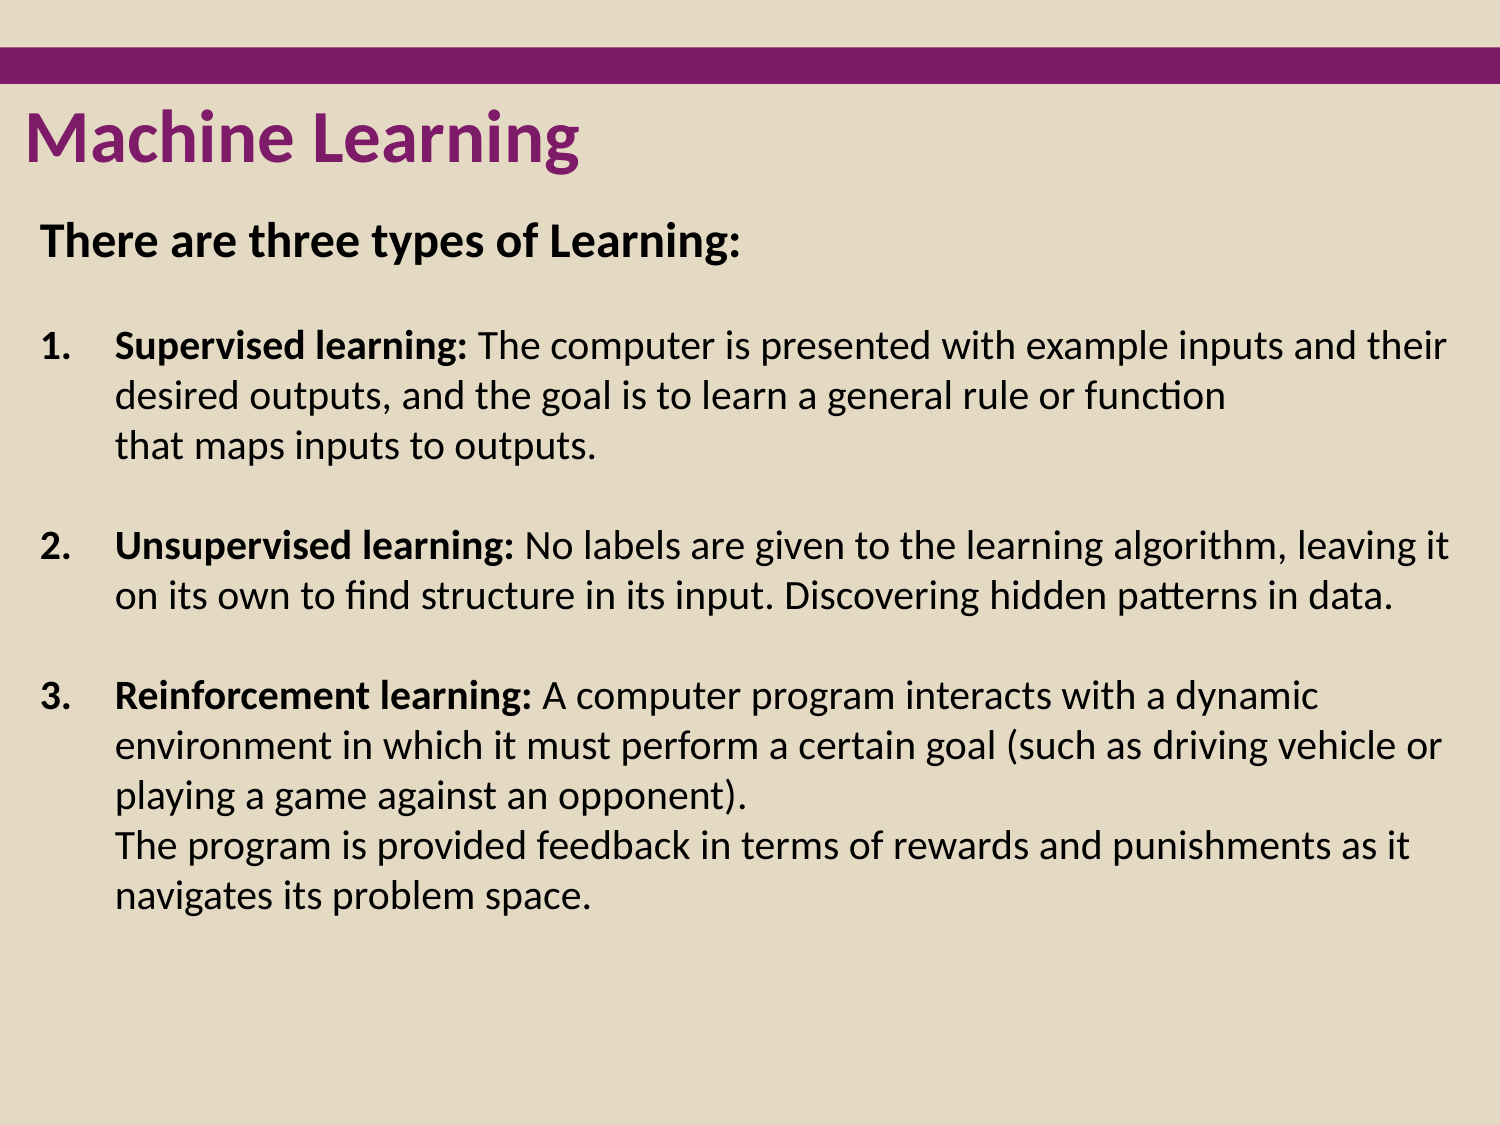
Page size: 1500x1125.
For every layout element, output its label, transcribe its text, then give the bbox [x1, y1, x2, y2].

text_box Machine Learning [24, 87, 1488, 200]
text_box There are three types of Learning: Supervised learning: The computer is presented with example inputs and their desired outputs, and the goal is to learn a general rule or function that maps inputs to outputs. Unsupervised learning: No labels are given to the learning algorithm, leaving it on its own to find structure in its input. Discovering hidden patterns in data. Reinforcement learning: A computer program interacts with a dynamic environment in which it must perform a certain goal (such as driving vehicle or playing a game against an opponent). The program is provided feedback in terms of rewards and punishments as it navigates its problem space. [24, 200, 1488, 925]
text_box [0, 47, 1500, 84]
